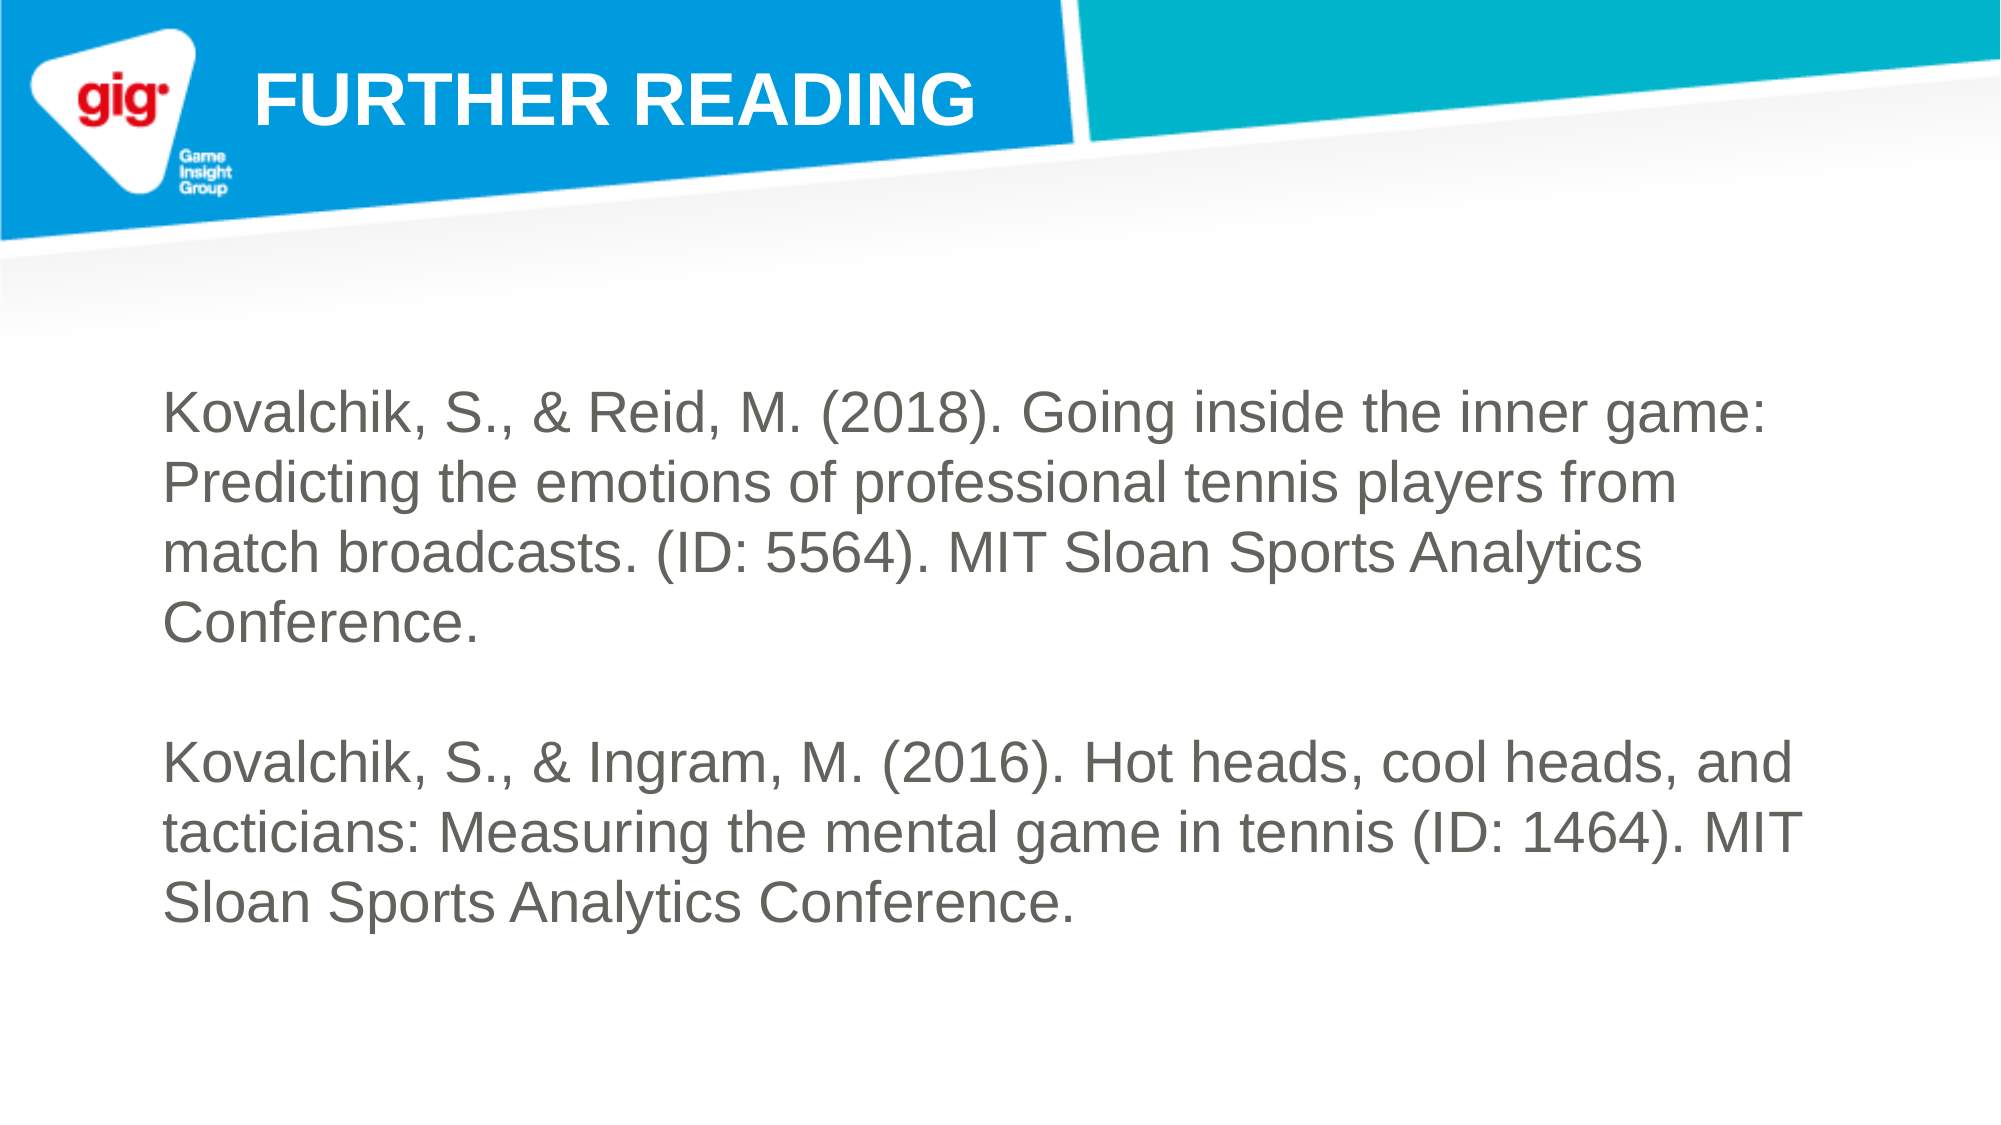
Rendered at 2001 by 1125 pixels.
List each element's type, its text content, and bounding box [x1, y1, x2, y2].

picture [0, 0, 2001, 1125]
picture [30, 29, 195, 195]
text_box Kovalchik, S., & Reid, M. (2018). Going inside the inner game: Predicting the emotions of professional tennis players from match broadcasts. (ID: 5564). MIT Sloan Sports Analytics Conference. Kovalchik, S., & Ingram, M. (2016). Hot heads, cool heads, and tacticians: Measuring the mental game in tennis (ID: 1464). MIT Sloan Sports Analytics Conference. [147, 367, 1822, 942]
picture [180, 165, 232, 197]
picture [180, 149, 226, 163]
list FURTHER READING [238, 53, 1064, 175]
